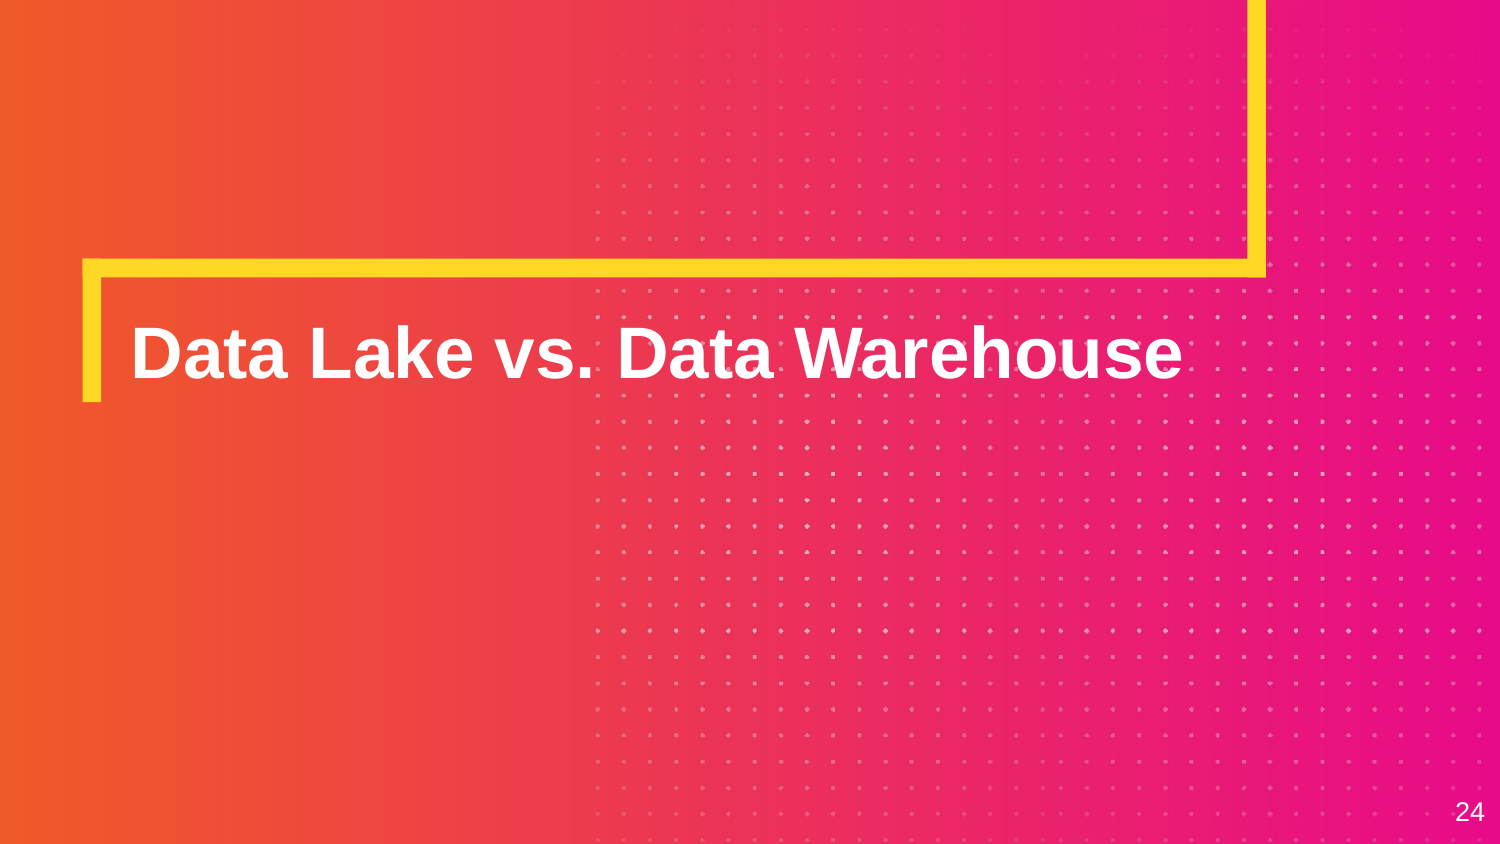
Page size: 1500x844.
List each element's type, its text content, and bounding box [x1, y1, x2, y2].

slide_number 24 [1409, 779, 1500, 844]
title Data Lake vs. Data Warehouse [115, 314, 1500, 409]
